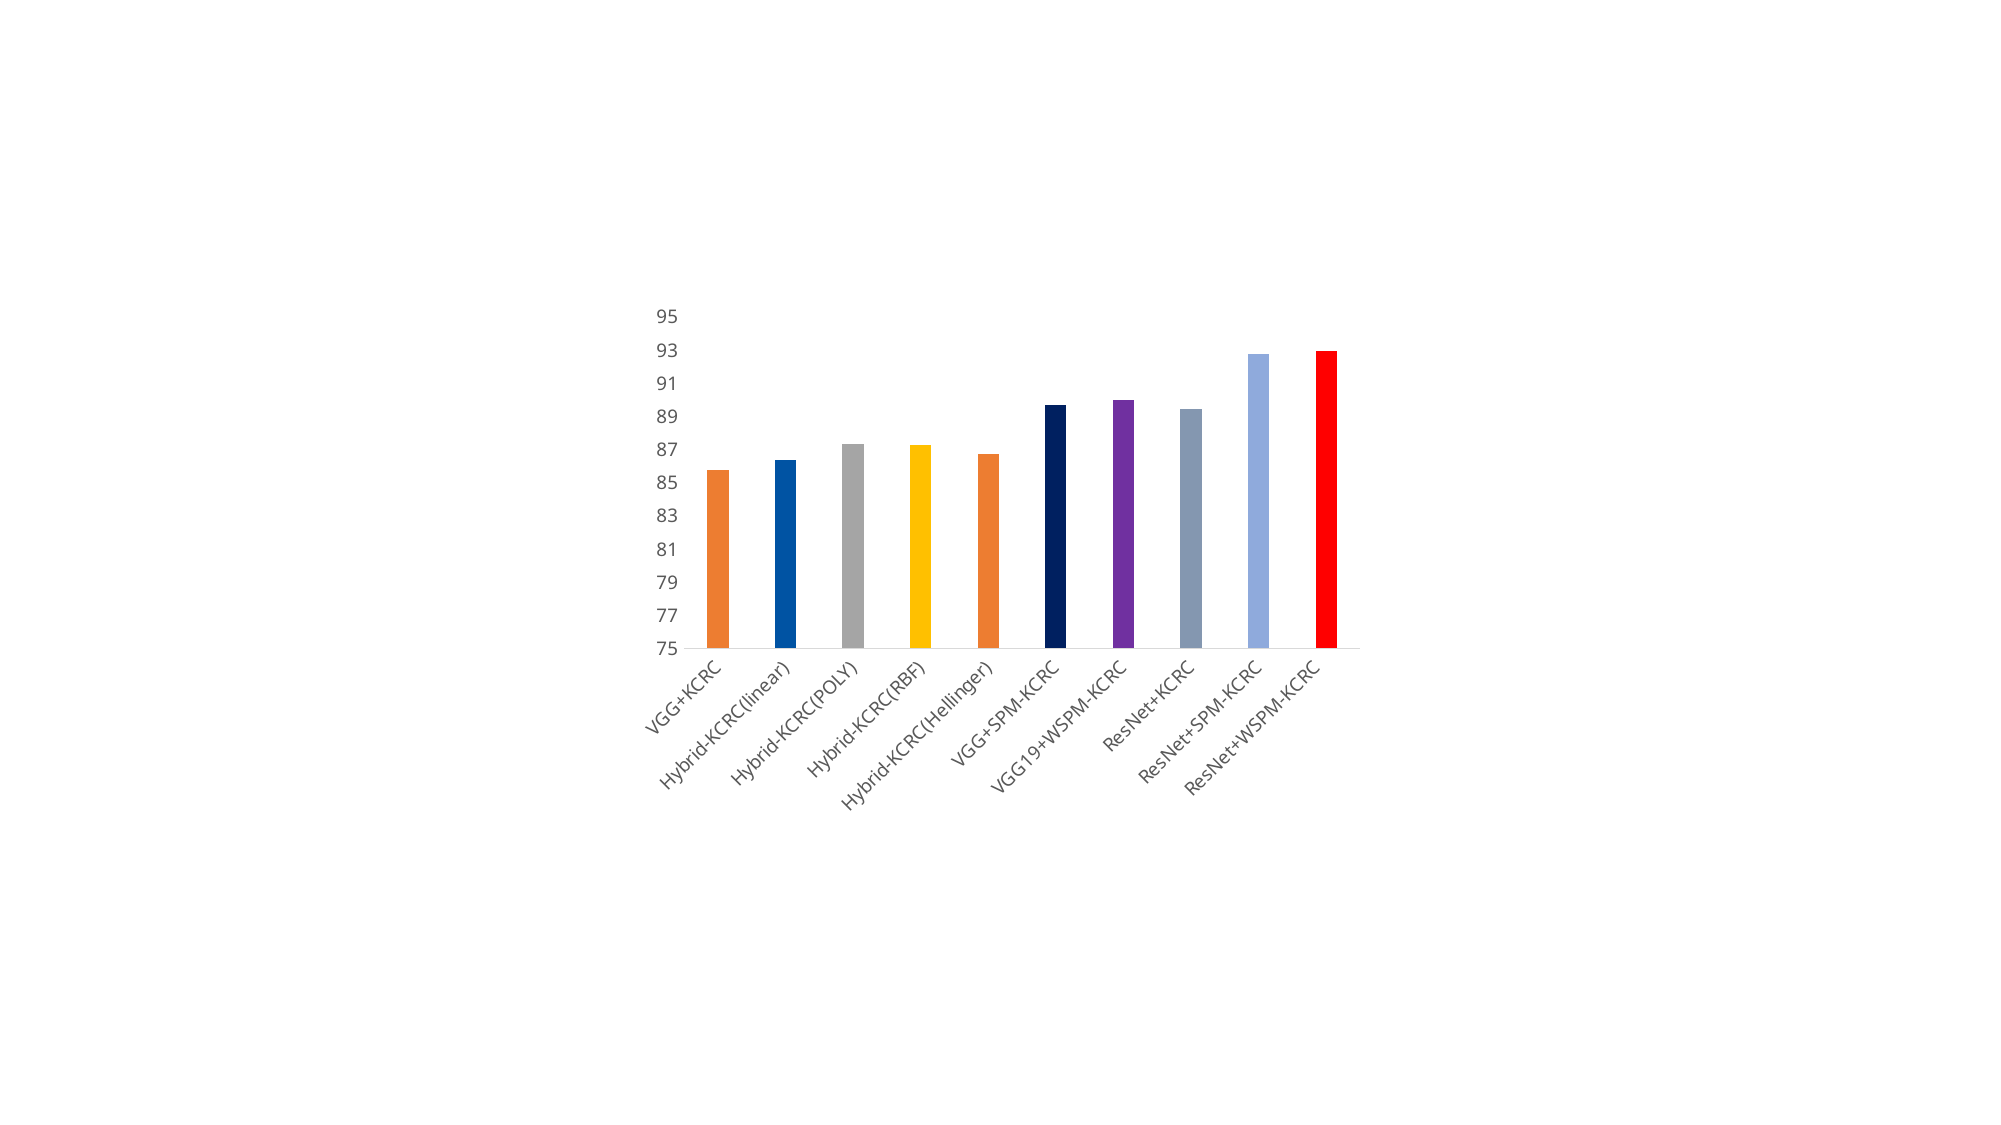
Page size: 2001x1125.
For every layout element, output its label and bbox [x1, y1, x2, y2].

chart [624, 292, 1375, 832]
